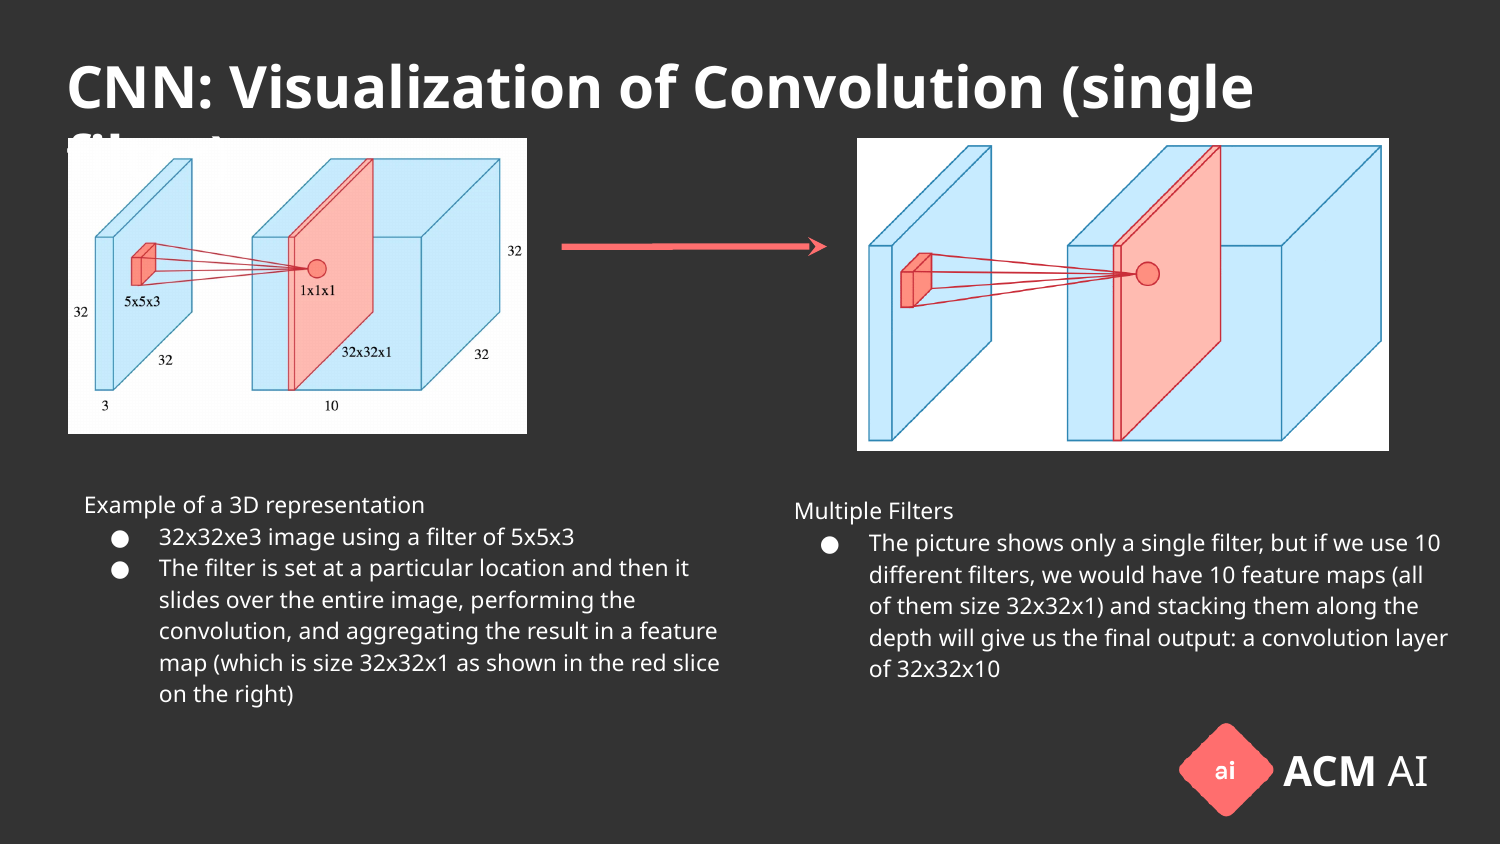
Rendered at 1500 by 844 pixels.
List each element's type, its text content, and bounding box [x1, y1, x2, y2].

picture [1175, 719, 1277, 820]
text_box Example of a 3D representation 32x32xe3 image using a filter of 5x5x3 The filter is set at a particular location and then it slides over the entire image, performing the convolution, and aggregating the result in a feature map (which is size 32x32x1 as shown in the red slice on the right) [68, 471, 750, 723]
title CNN: Visualization of Convolution (single filter) [51, 35, 1449, 130]
picture [68, 138, 527, 434]
text_box Multiple Filters The picture shows only a single filter, but if we use 10 different filters, we would have 10 feature maps (all of them size 32x32x1) and stacking them along the depth will give us the final output: a convolution layer of 32x32x10 [778, 478, 1467, 698]
picture [856, 138, 1389, 451]
